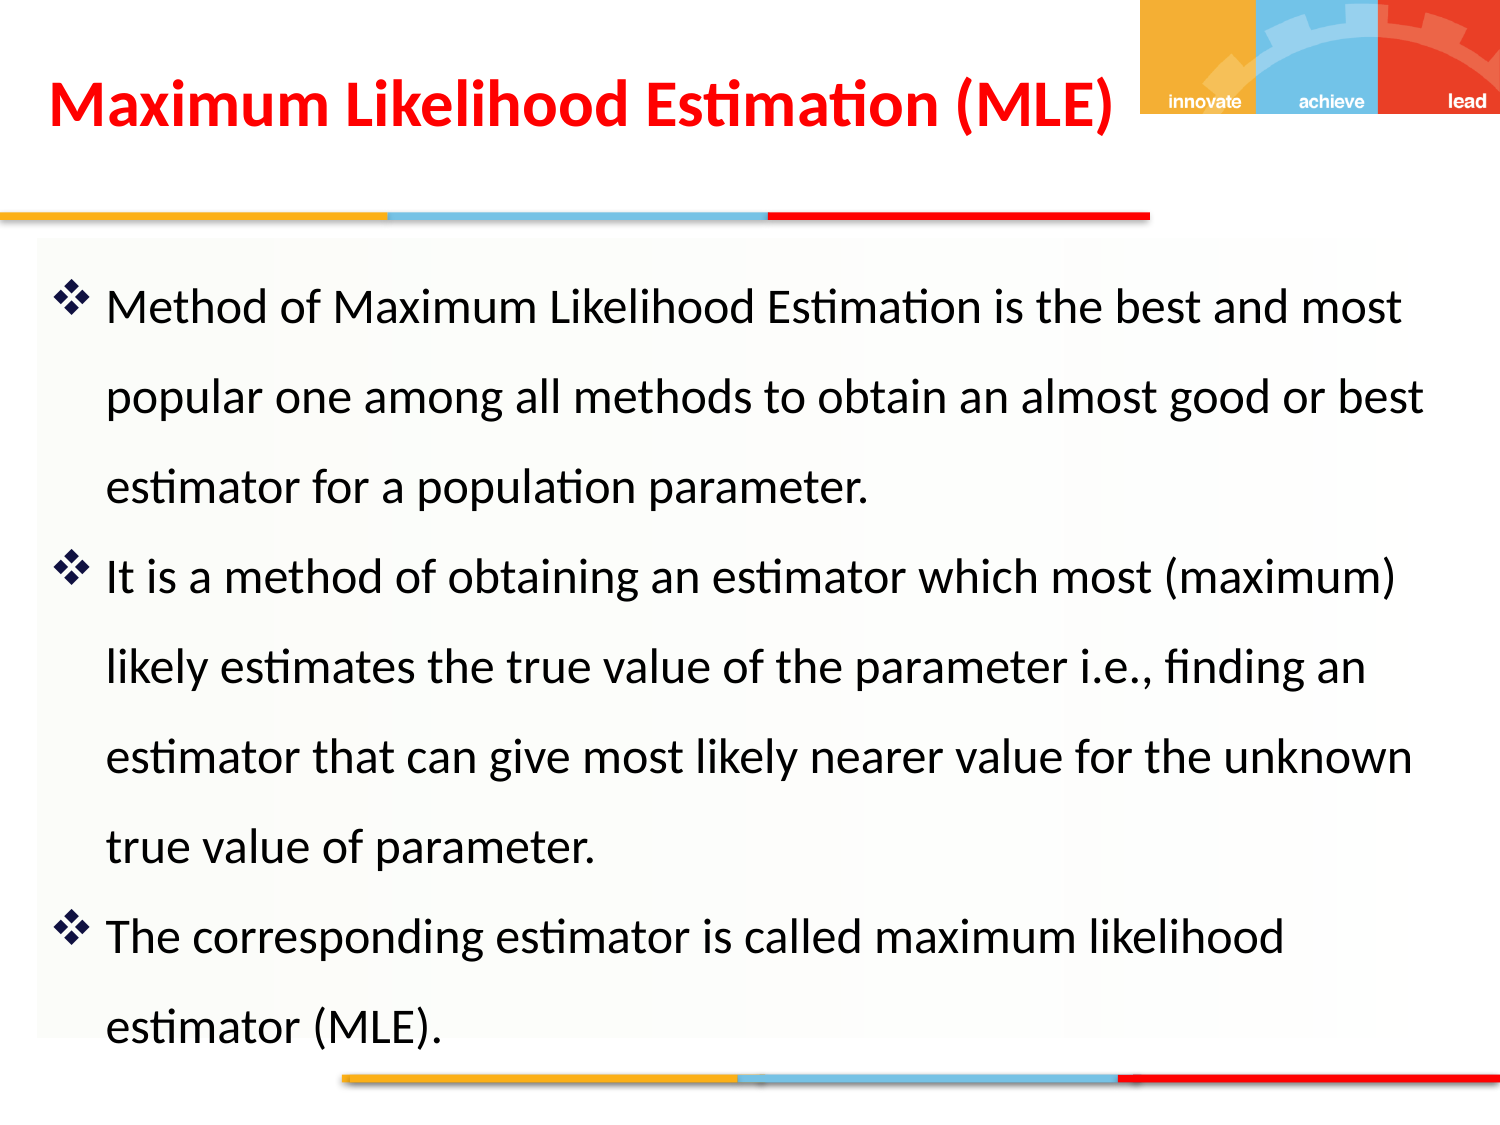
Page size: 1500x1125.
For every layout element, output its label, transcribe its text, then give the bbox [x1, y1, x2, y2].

title Maximum Likelihood Estimation (MLE) [24, 2, 1141, 217]
list Method of Maximum Likelihood Estimation is the best and most popular one among all methods to obtain an almost good or best estimator for a population parameter. It is a method of obtaining an estimator which most (maximum) likely estimates the true value of the parameter i.e., finding an estimator that can give most likely nearer value for the unknown true value of parameter. The corresponding estimator is called maximum likelihood estimator (MLE). [37, 238, 1454, 1038]
picture [1140, 0, 1500, 114]
